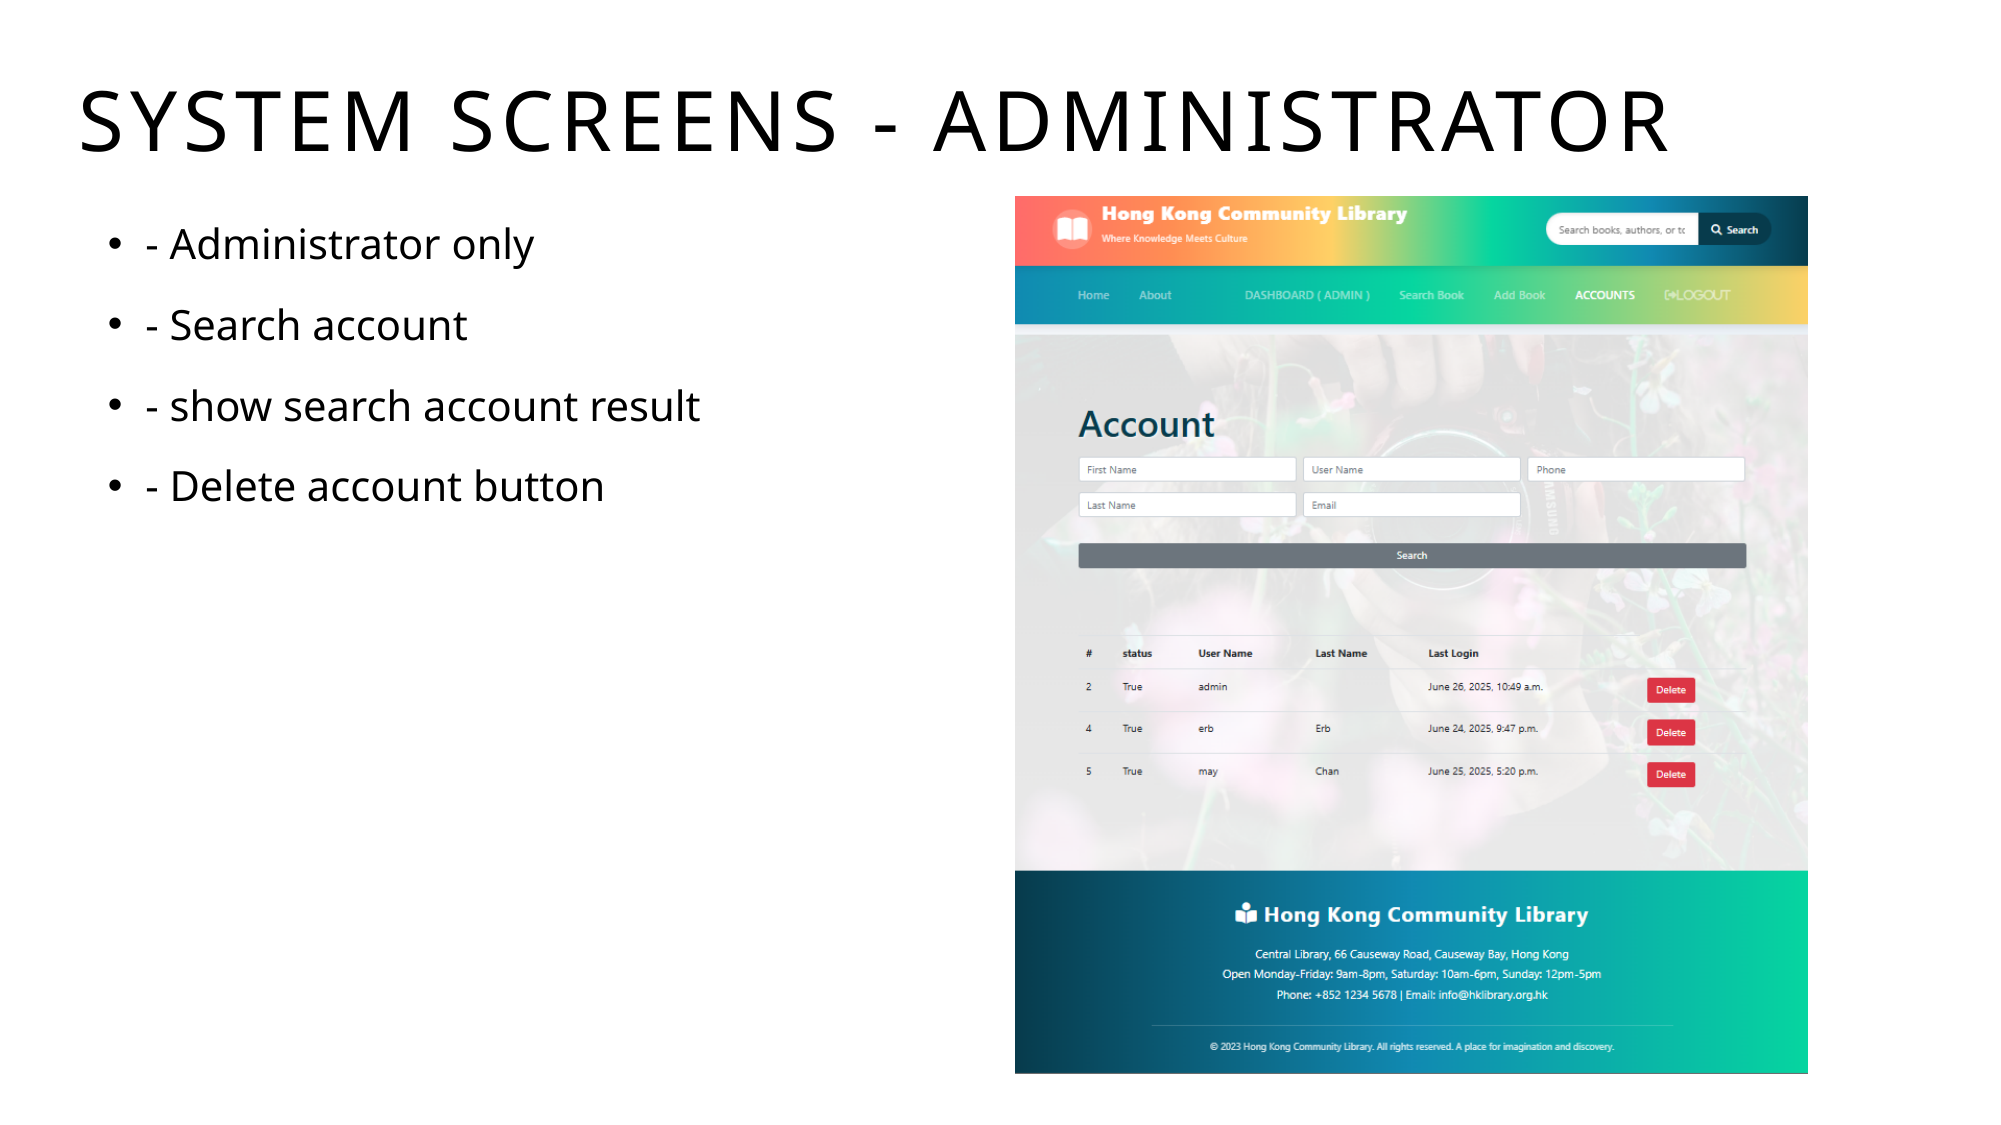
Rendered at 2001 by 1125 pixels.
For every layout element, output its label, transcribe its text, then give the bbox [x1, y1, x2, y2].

picture [1015, 196, 1808, 1074]
list - Administrator only - Search account - show search account result - Delete account button [93, 200, 978, 1009]
title System screens - administrator [63, 40, 1862, 178]
